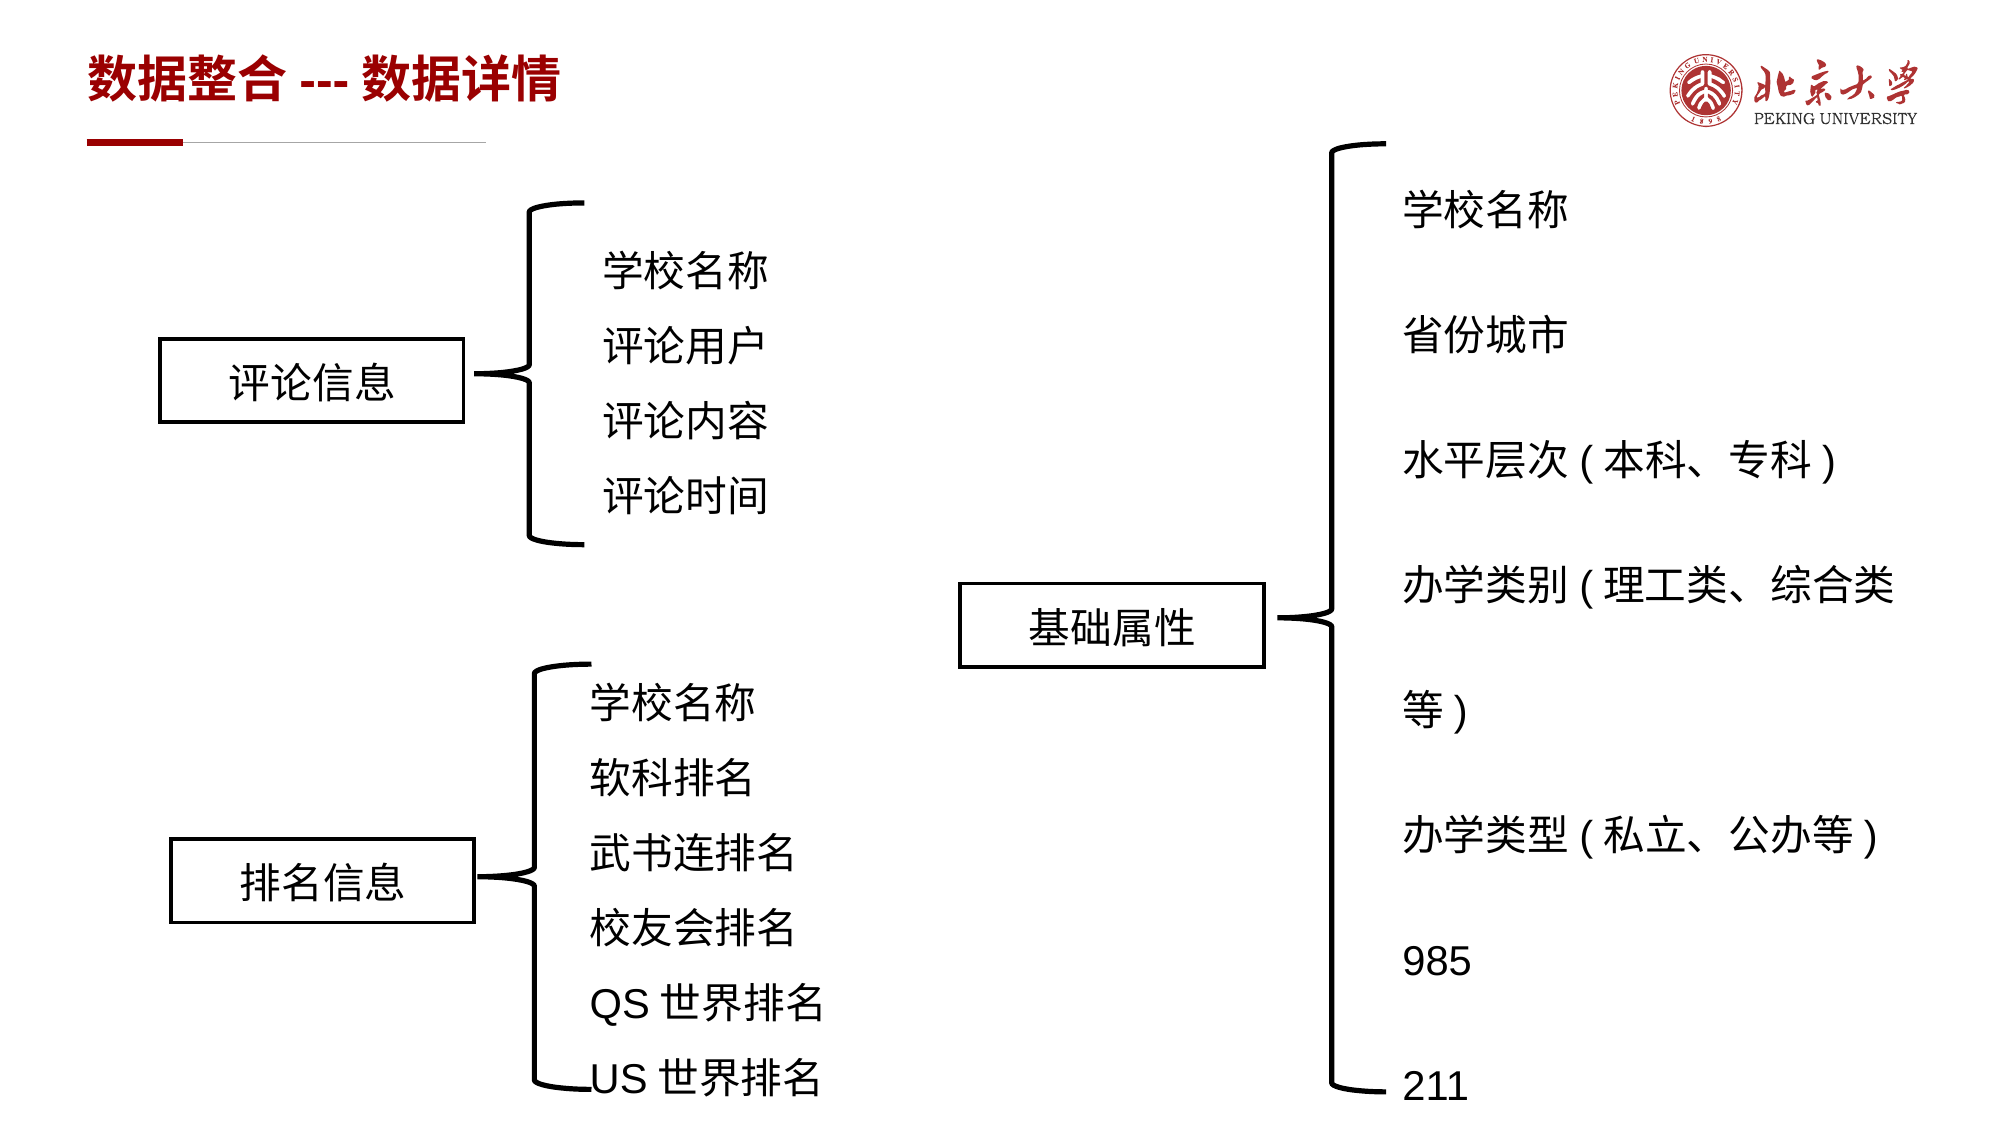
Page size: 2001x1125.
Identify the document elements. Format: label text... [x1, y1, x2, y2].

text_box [1669, 54, 1918, 128]
text_box 学校名称 省份城市 水平层次(本科、专科) 办学类别(理工类、综合类等) 办学类型(私立、公办等) 985 211 双一流 [1387, 101, 1958, 1125]
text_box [160, 339, 464, 423]
text_box 学校名称 软科排名 武书连排名 校友会排名 QS世界排名 US世界排名 [574, 644, 1012, 1109]
text_box 学校名称 评论用户 评论内容 评论时间 [587, 212, 1025, 528]
text_box 数据整合---数据详情 [72, 39, 1559, 142]
text_box [477, 664, 574, 1090]
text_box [960, 583, 1264, 667]
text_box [170, 839, 475, 923]
text_box [1277, 143, 1387, 1093]
text_box [474, 202, 585, 546]
